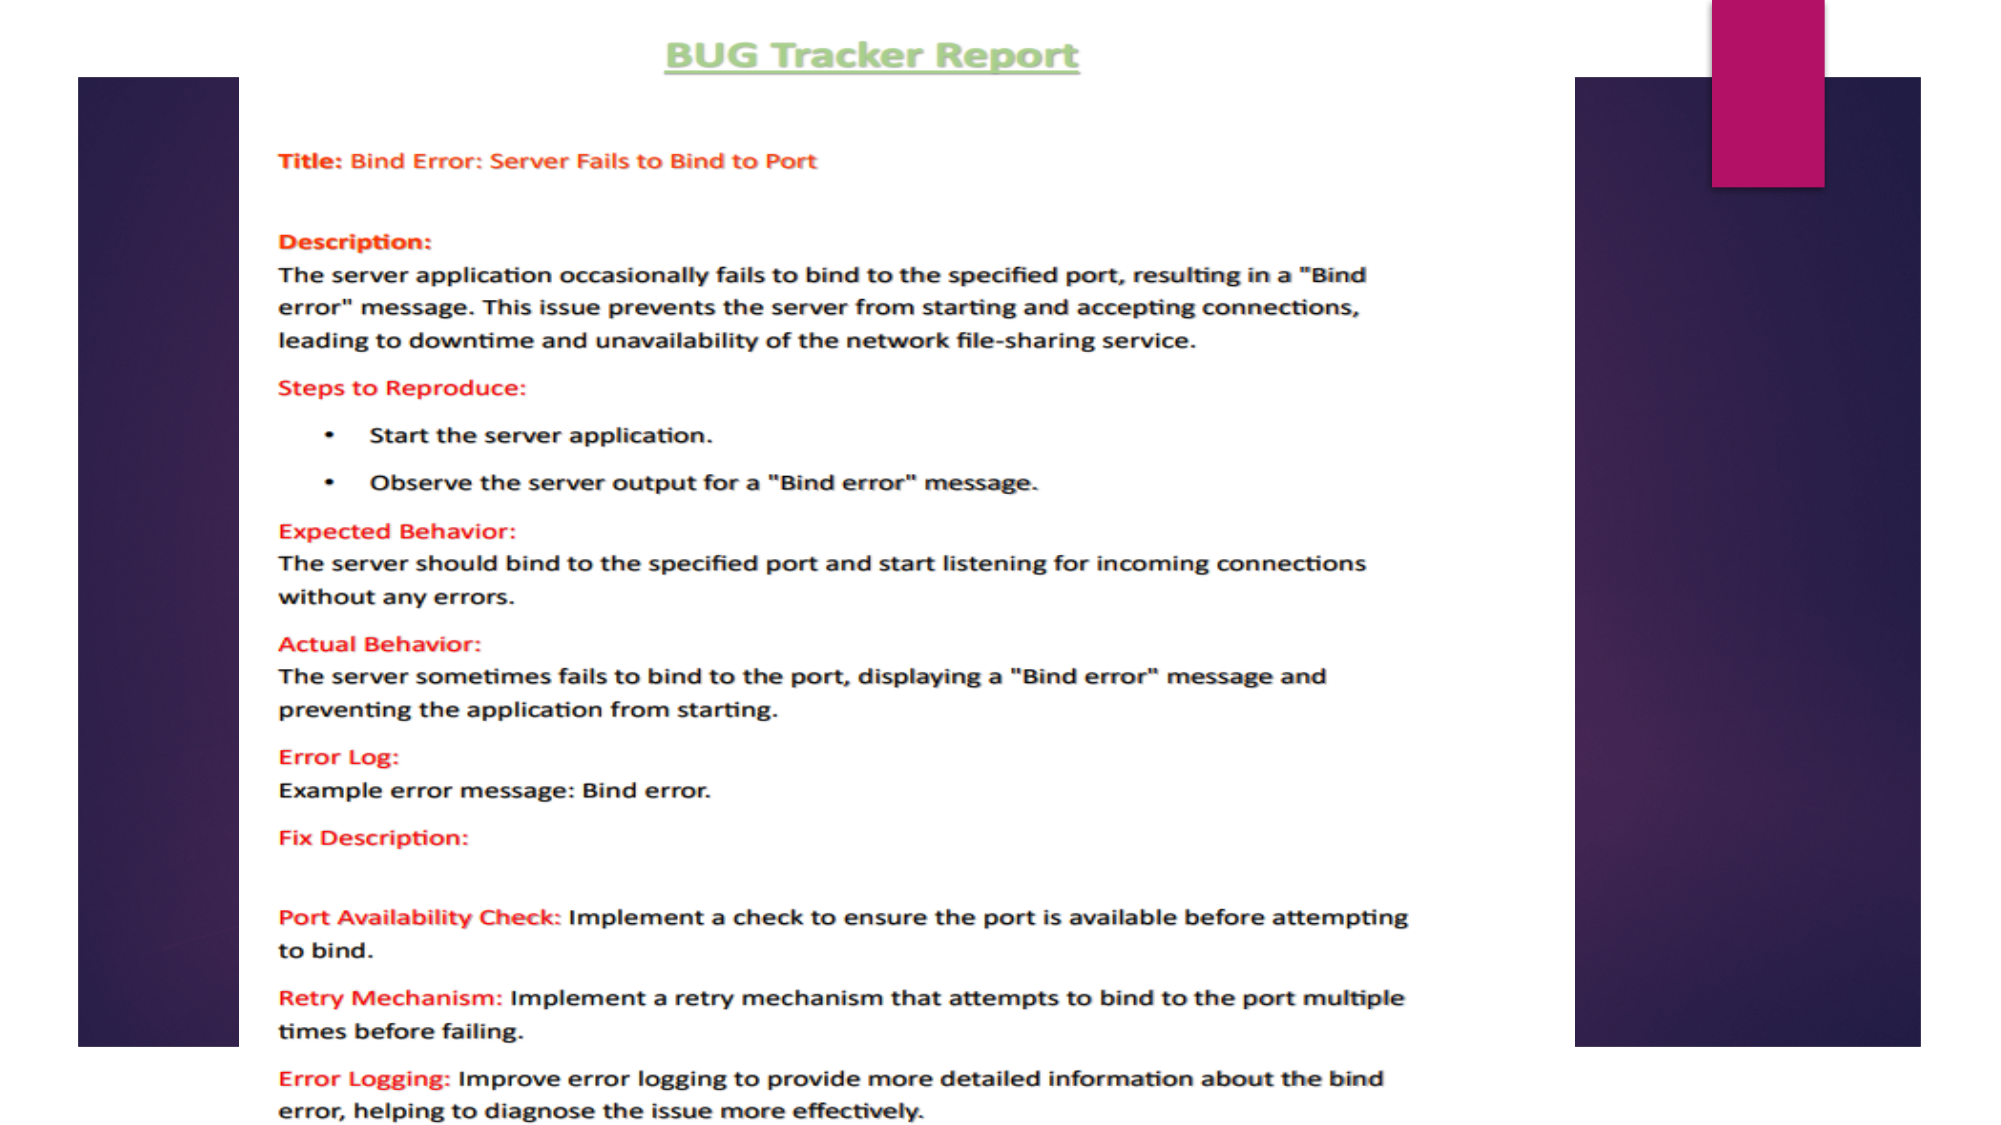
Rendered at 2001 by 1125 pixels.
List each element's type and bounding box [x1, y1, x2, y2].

picture [238, 33, 1576, 1125]
